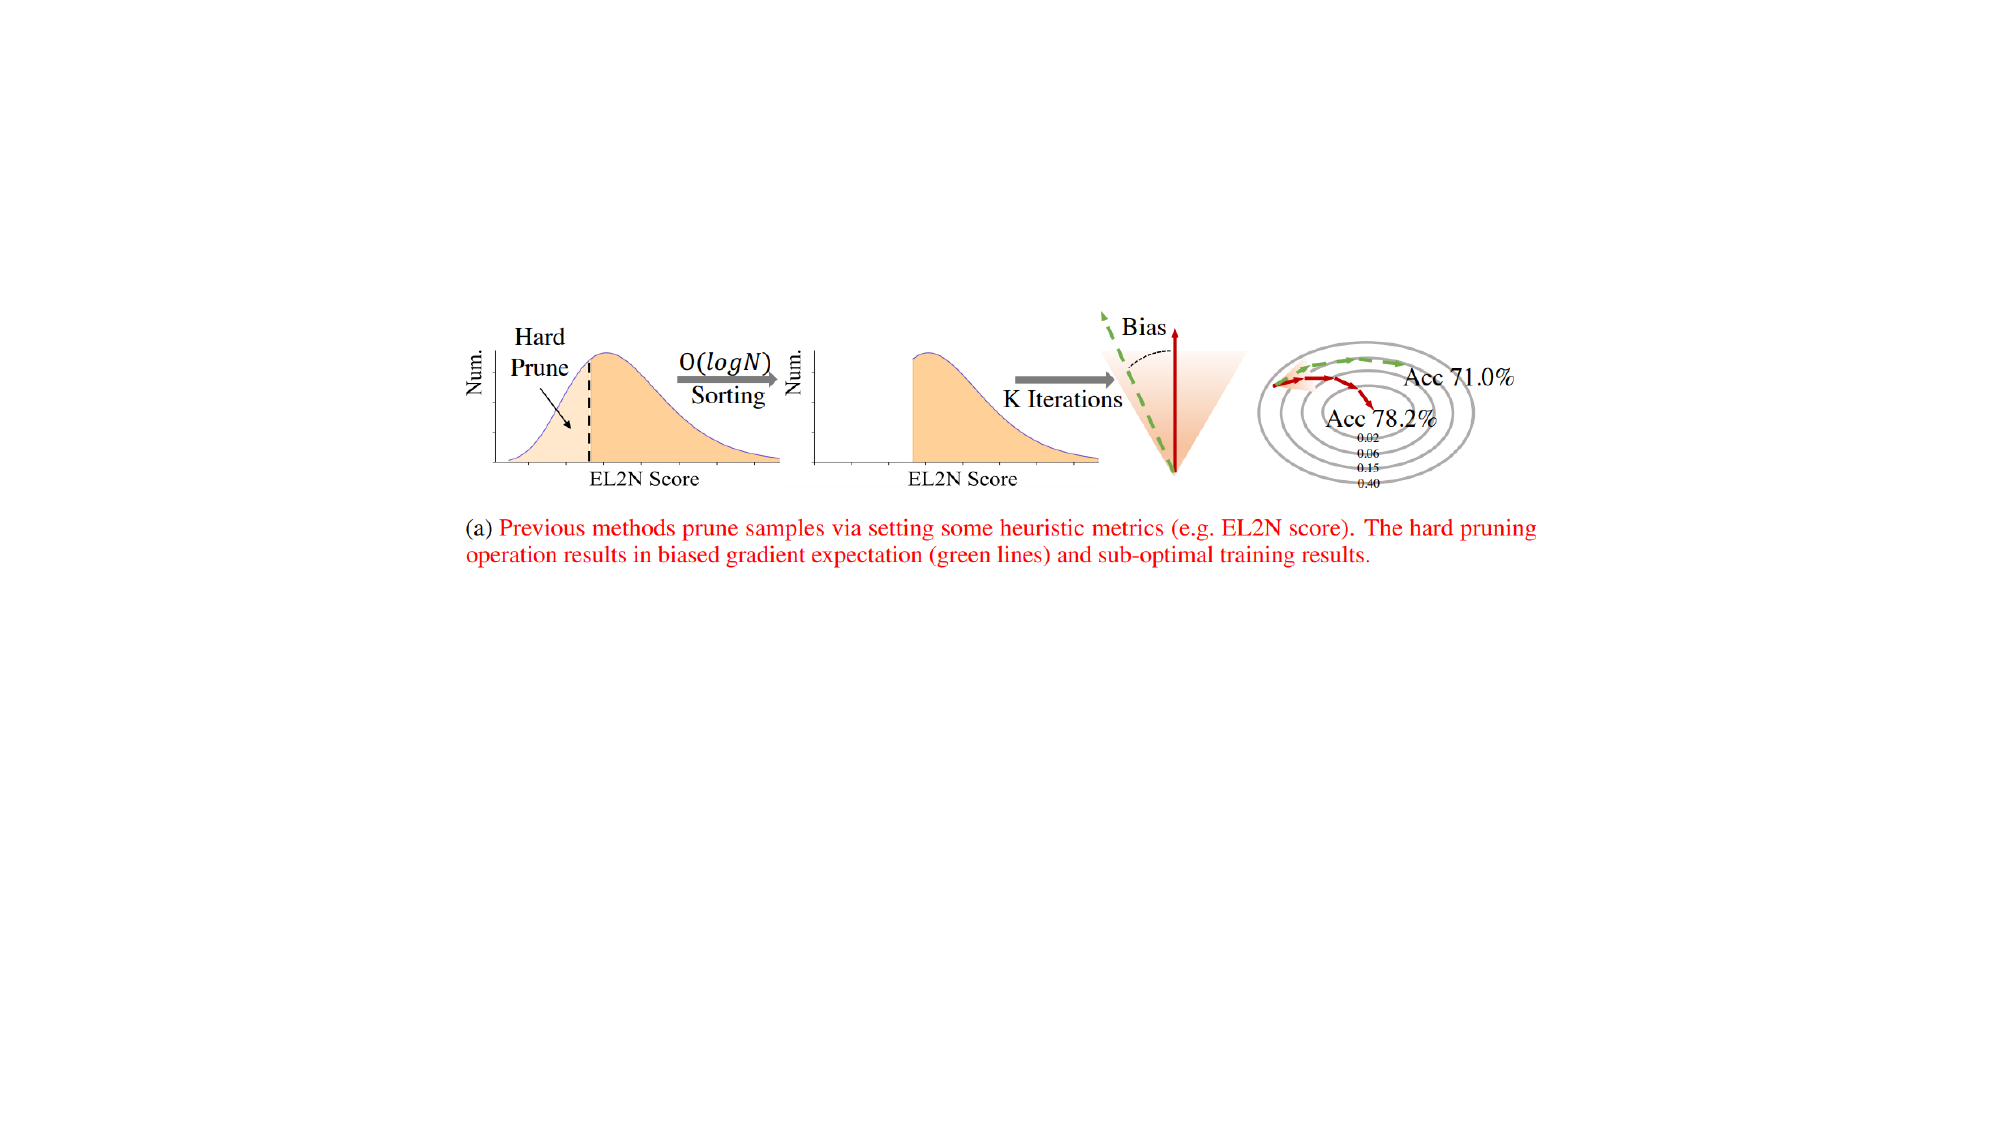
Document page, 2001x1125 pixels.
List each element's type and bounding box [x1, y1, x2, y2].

list [413, 299, 1587, 579]
